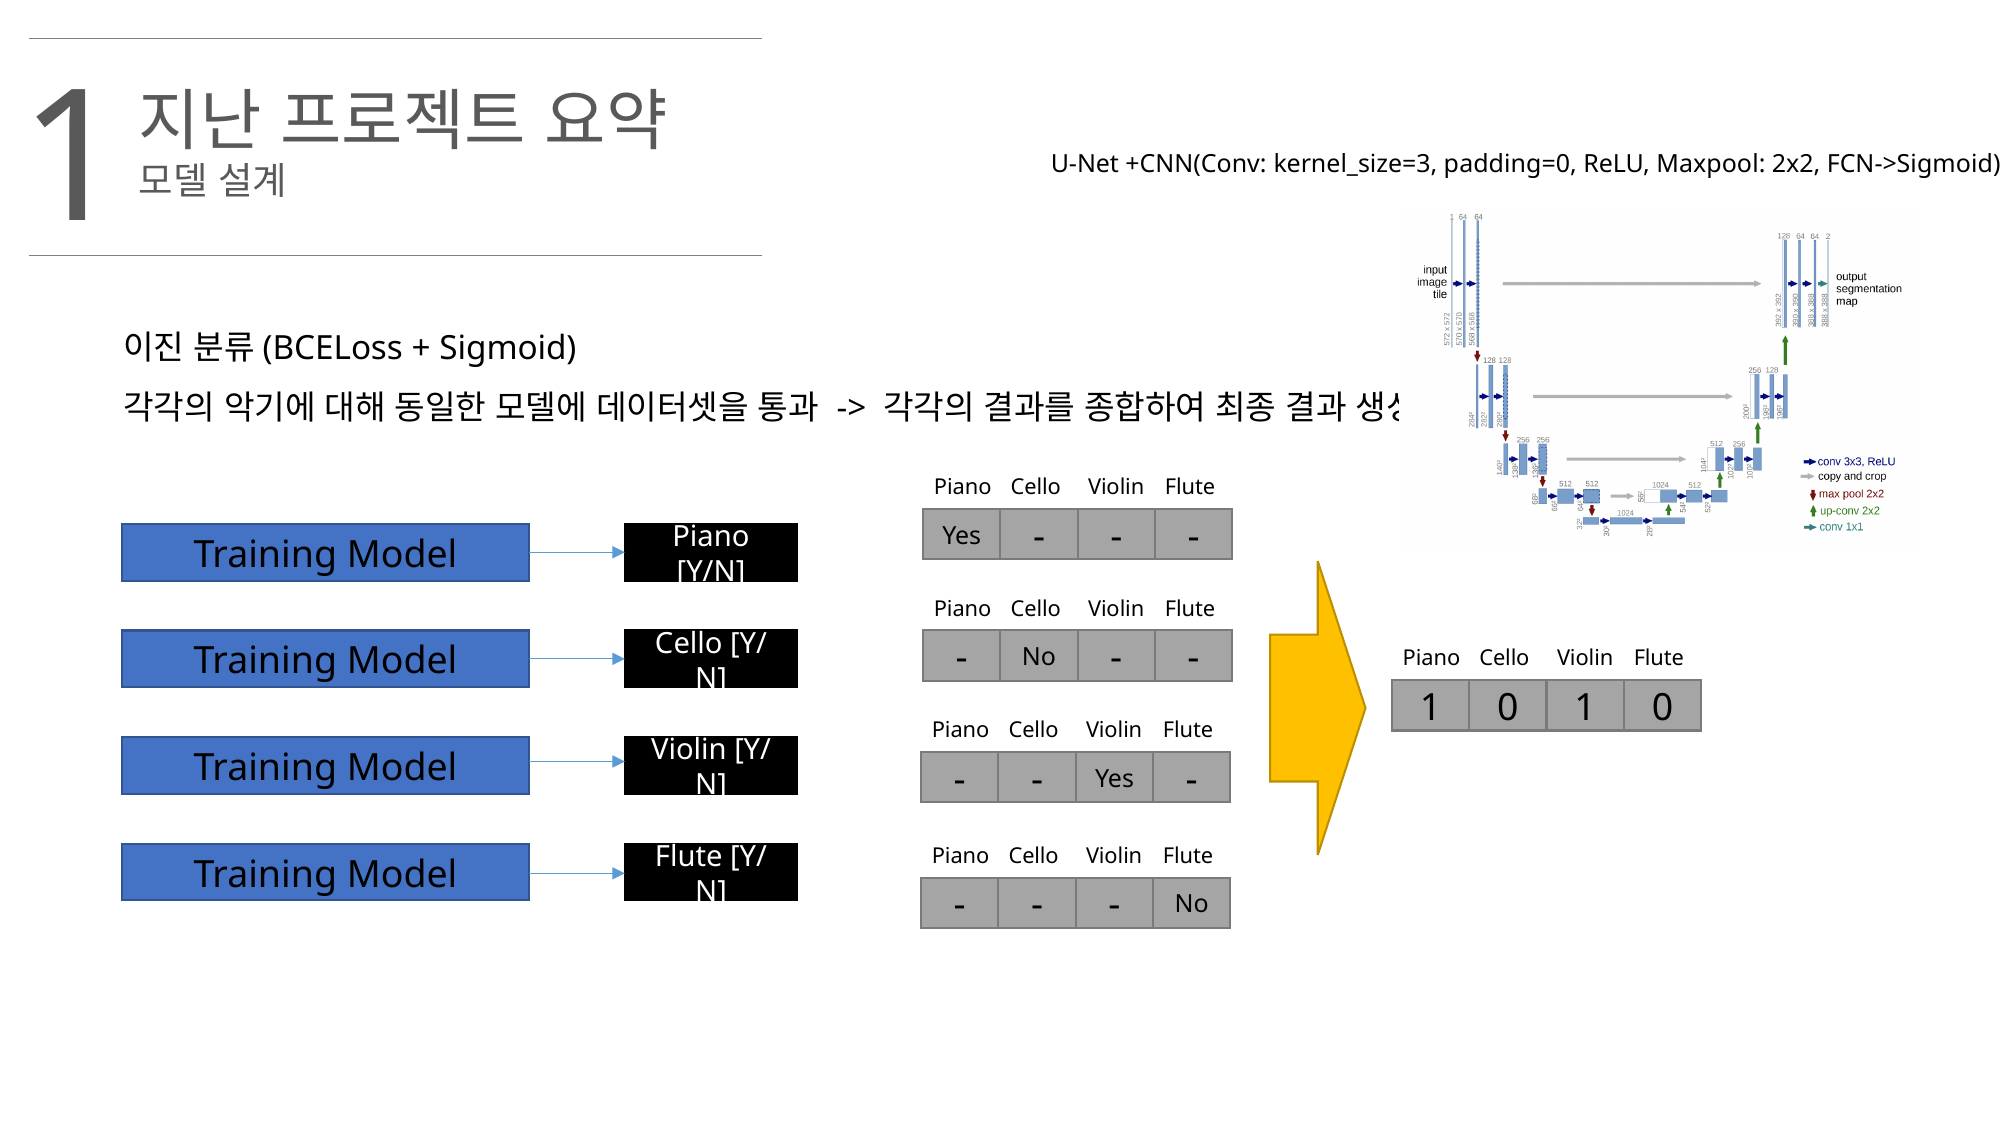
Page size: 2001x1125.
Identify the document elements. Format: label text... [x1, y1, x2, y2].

text_box U-Net +CNN(Conv: kernel_size=3, padding=0, ReLU, Maxpool: 2x2, FCN->Sigmoid) [995, 140, 2000, 206]
text_box 이진 분류(BCELoss + Sigmoid) 각각의 악기에 대해 동일한 모델에 데이터셋을 통과 -> 각각의 결과를 종합하여 최종 결과 생성 [108, 307, 1399, 425]
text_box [917, 465, 1702, 929]
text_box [122, 523, 798, 901]
picture [1399, 207, 1918, 550]
text_box 1 [5, 29, 455, 265]
text_box 지난 프로젝트 요약 모델 설계 [455, 70, 798, 210]
